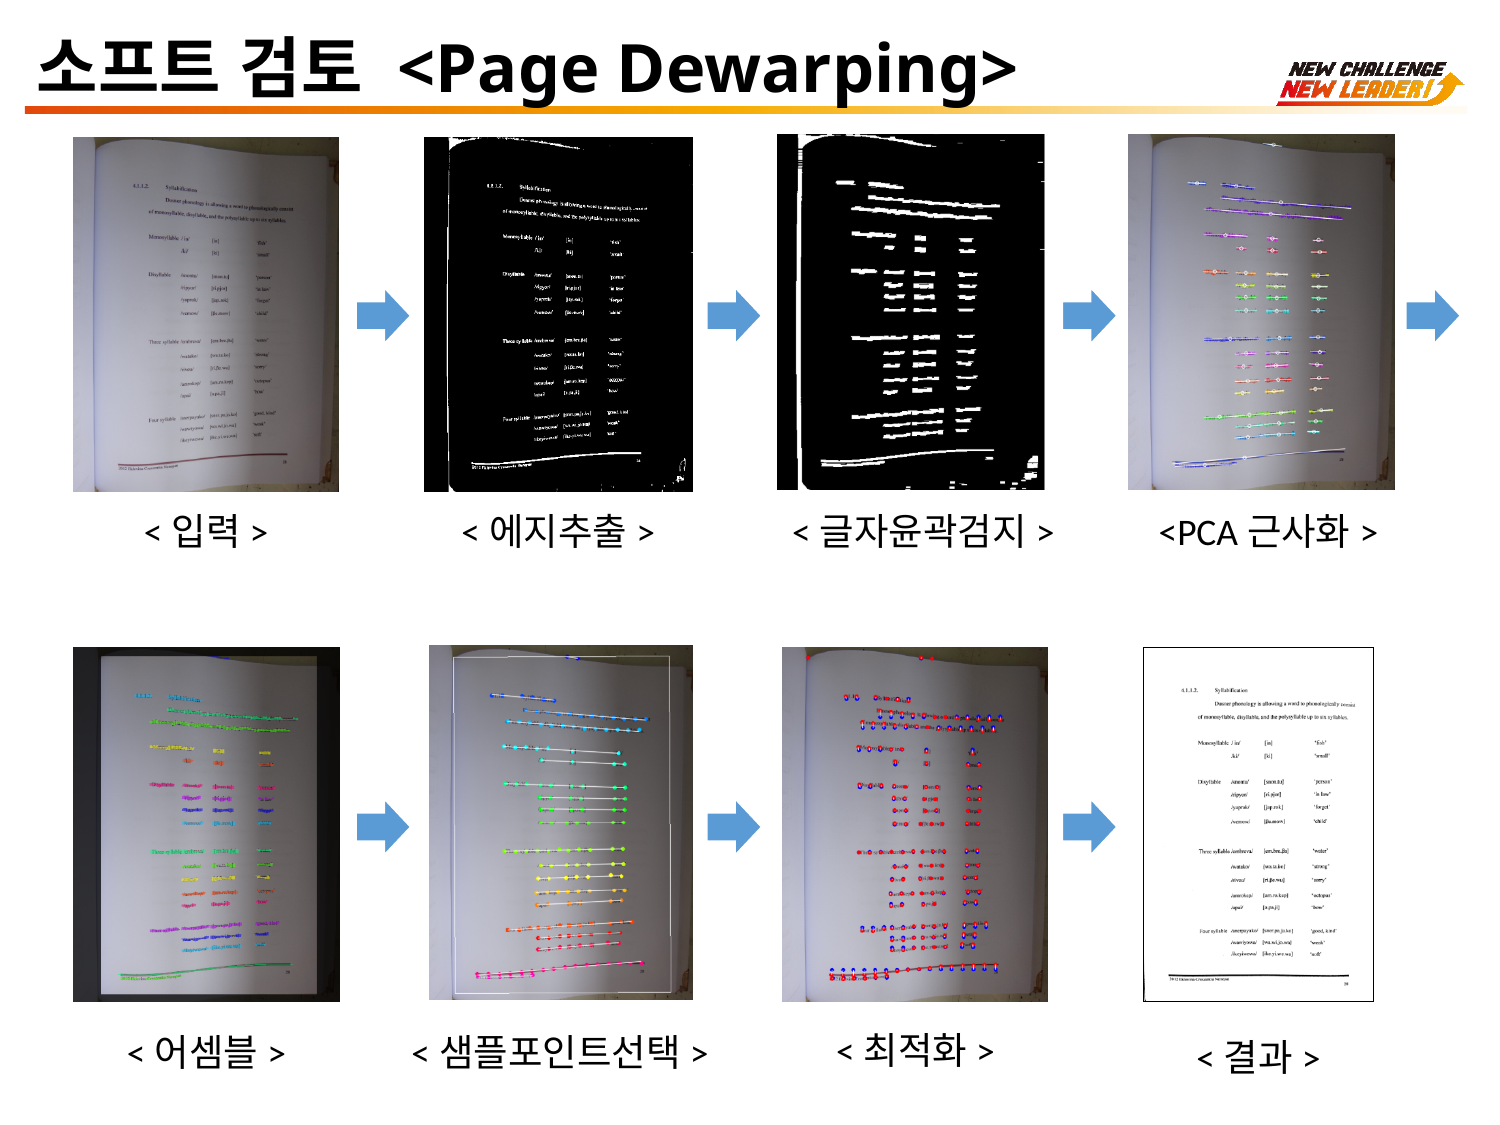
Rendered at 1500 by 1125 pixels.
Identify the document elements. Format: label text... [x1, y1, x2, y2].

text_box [73, 645, 1374, 1088]
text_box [73, 134, 1395, 561]
picture [24, 39, 1468, 128]
text_box 소프트 검토 <Page Dewarping> [22, 27, 1428, 108]
text_box [1403, 281, 1464, 350]
